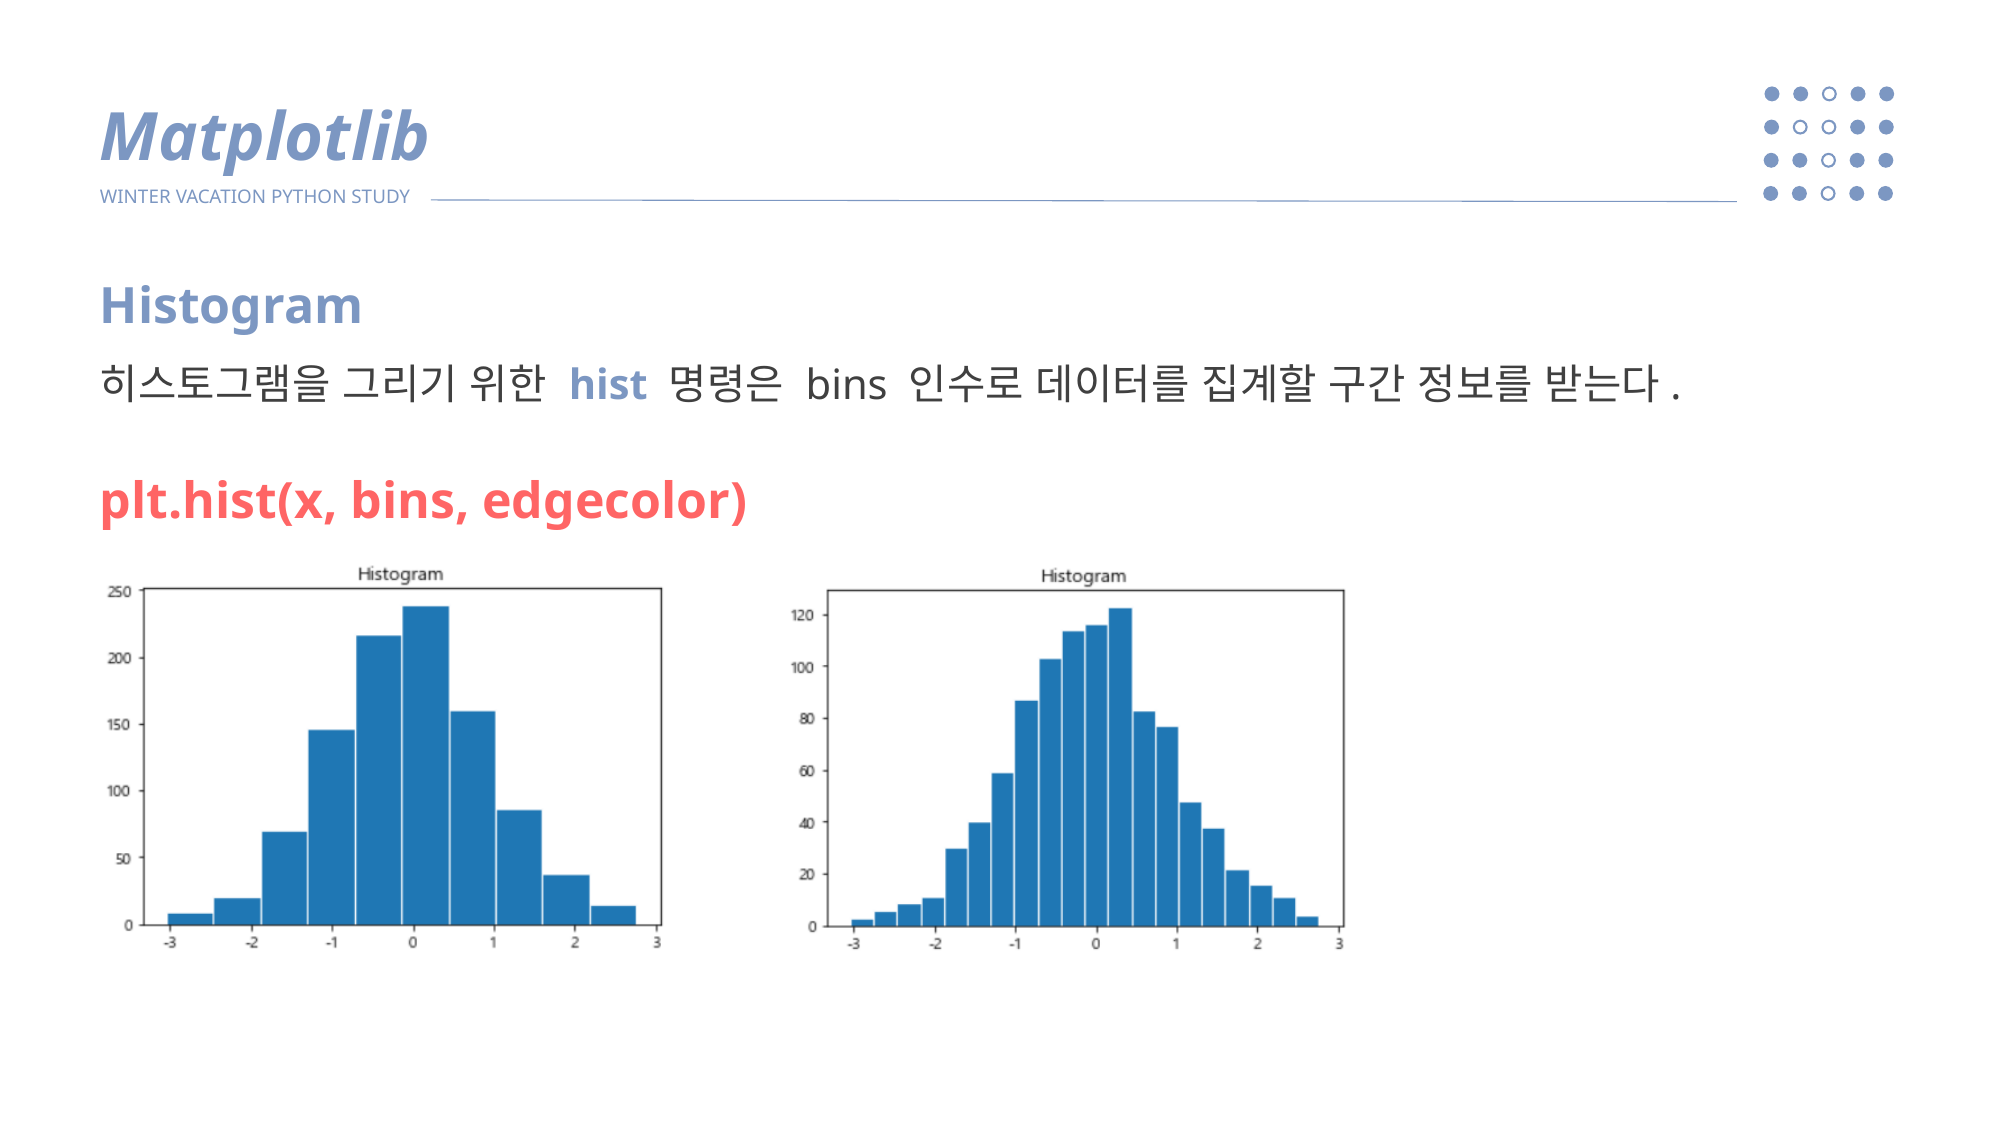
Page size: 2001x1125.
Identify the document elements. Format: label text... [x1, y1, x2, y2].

text_box [1793, 86, 1809, 102]
text_box [1878, 119, 1894, 135]
text_box [1877, 185, 1893, 201]
picture [95, 554, 680, 963]
text_box [1821, 86, 1837, 102]
text_box Histogram 히스토그램을 그리기 위한 hist 명령은 bins 인수로 데이터를 집계할 구간 정보를 받는다. [85, 235, 1931, 416]
text_box [1763, 152, 1779, 168]
text_box [1849, 185, 1865, 201]
text_box [1792, 119, 1808, 135]
text_box [1792, 152, 1808, 168]
text_box [1820, 185, 1836, 201]
text_box [1850, 119, 1866, 135]
text_box [1791, 185, 1807, 201]
text_box [1764, 119, 1780, 135]
text_box [1849, 152, 1865, 168]
text_box plt.hist(x, bins, edgecolor) [85, 430, 1931, 536]
text_box [1821, 152, 1837, 168]
text_box [1821, 119, 1837, 135]
text_box [1879, 86, 1895, 102]
text_box [1763, 185, 1779, 201]
text_box [1850, 86, 1866, 102]
picture [777, 553, 1362, 962]
text_box [1878, 152, 1894, 168]
text_box Matplotlib WINTER VACATION PYTHON STUDY [85, 46, 1028, 216]
text_box [1764, 86, 1780, 102]
